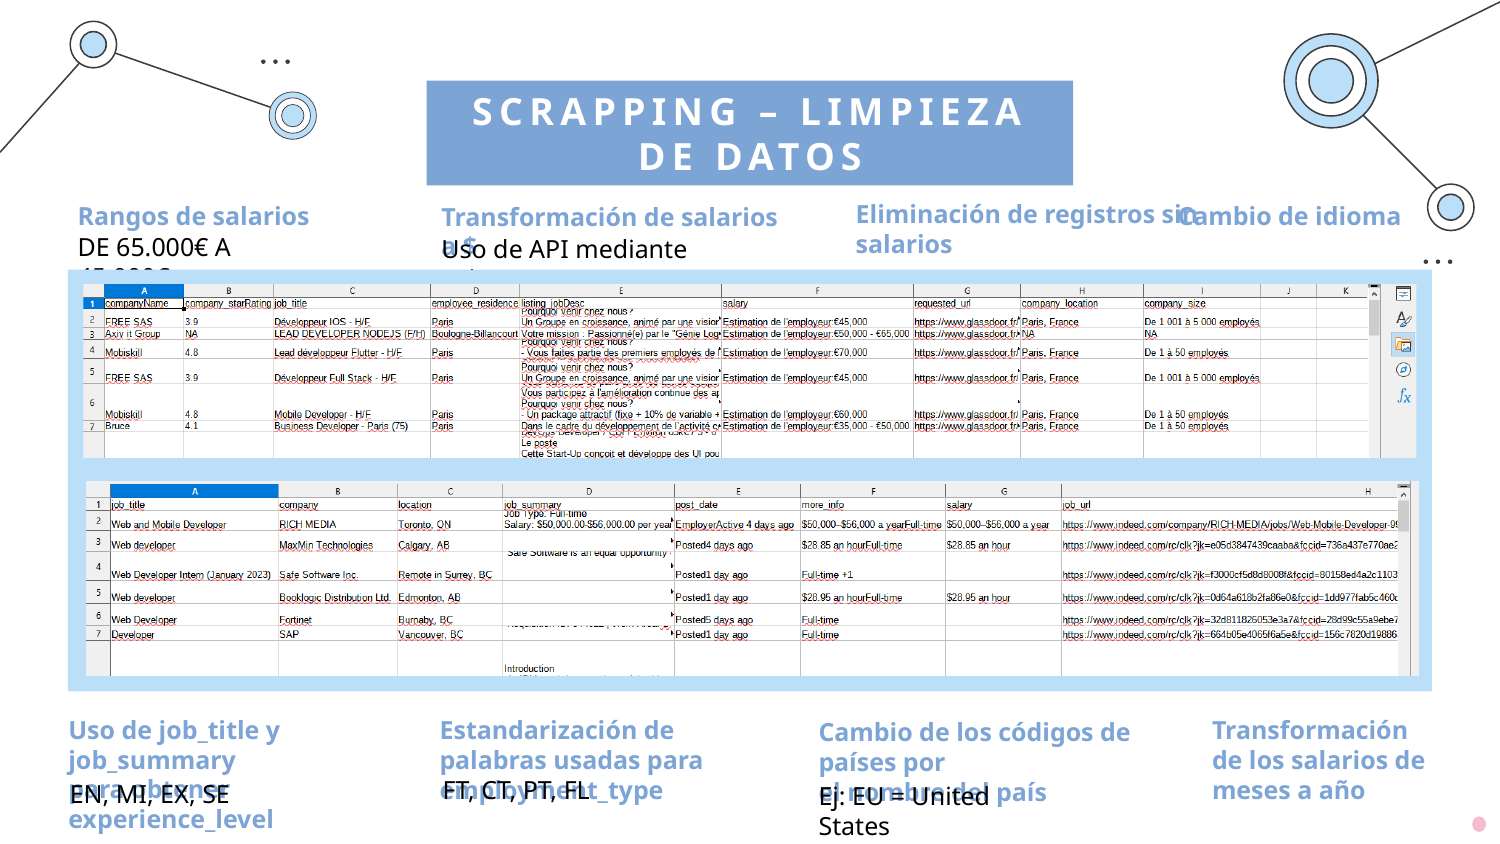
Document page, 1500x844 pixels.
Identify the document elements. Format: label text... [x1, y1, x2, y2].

text_box [66, 267, 1434, 693]
picture [85, 481, 1420, 676]
text_box EN, MI, EX, SE [55, 771, 288, 816]
text_box FT, CT, PT, FL [427, 767, 661, 812]
picture [83, 284, 1417, 458]
text_box Transformación de los salarios de meses a año [1197, 706, 1444, 812]
text_box [1470, 814, 1489, 834]
text_box Uso de job_title y job_summary para obtener experience_level [53, 706, 431, 842]
text_box Ej: EU = United States [803, 773, 1037, 844]
text_box Estandarización de palabras usadas para employment_type [424, 706, 753, 812]
text_box Uso de API mediante Token [426, 226, 760, 267]
text_box Cambio de idioma [1160, 193, 1417, 239]
text_box Eliminación de registros sin salarios [840, 191, 1218, 267]
text_box Cambio de los códigos de países por el nombre del país [803, 709, 1181, 814]
text_box Transformación de salarios a $ [426, 193, 804, 267]
text_box Rangos de salarios [62, 192, 440, 238]
text_box DE 65.000€ A 45.000€ [62, 224, 296, 299]
text_box SCRAPPING – LIMPIEZA DE DATOS [426, 80, 1074, 186]
